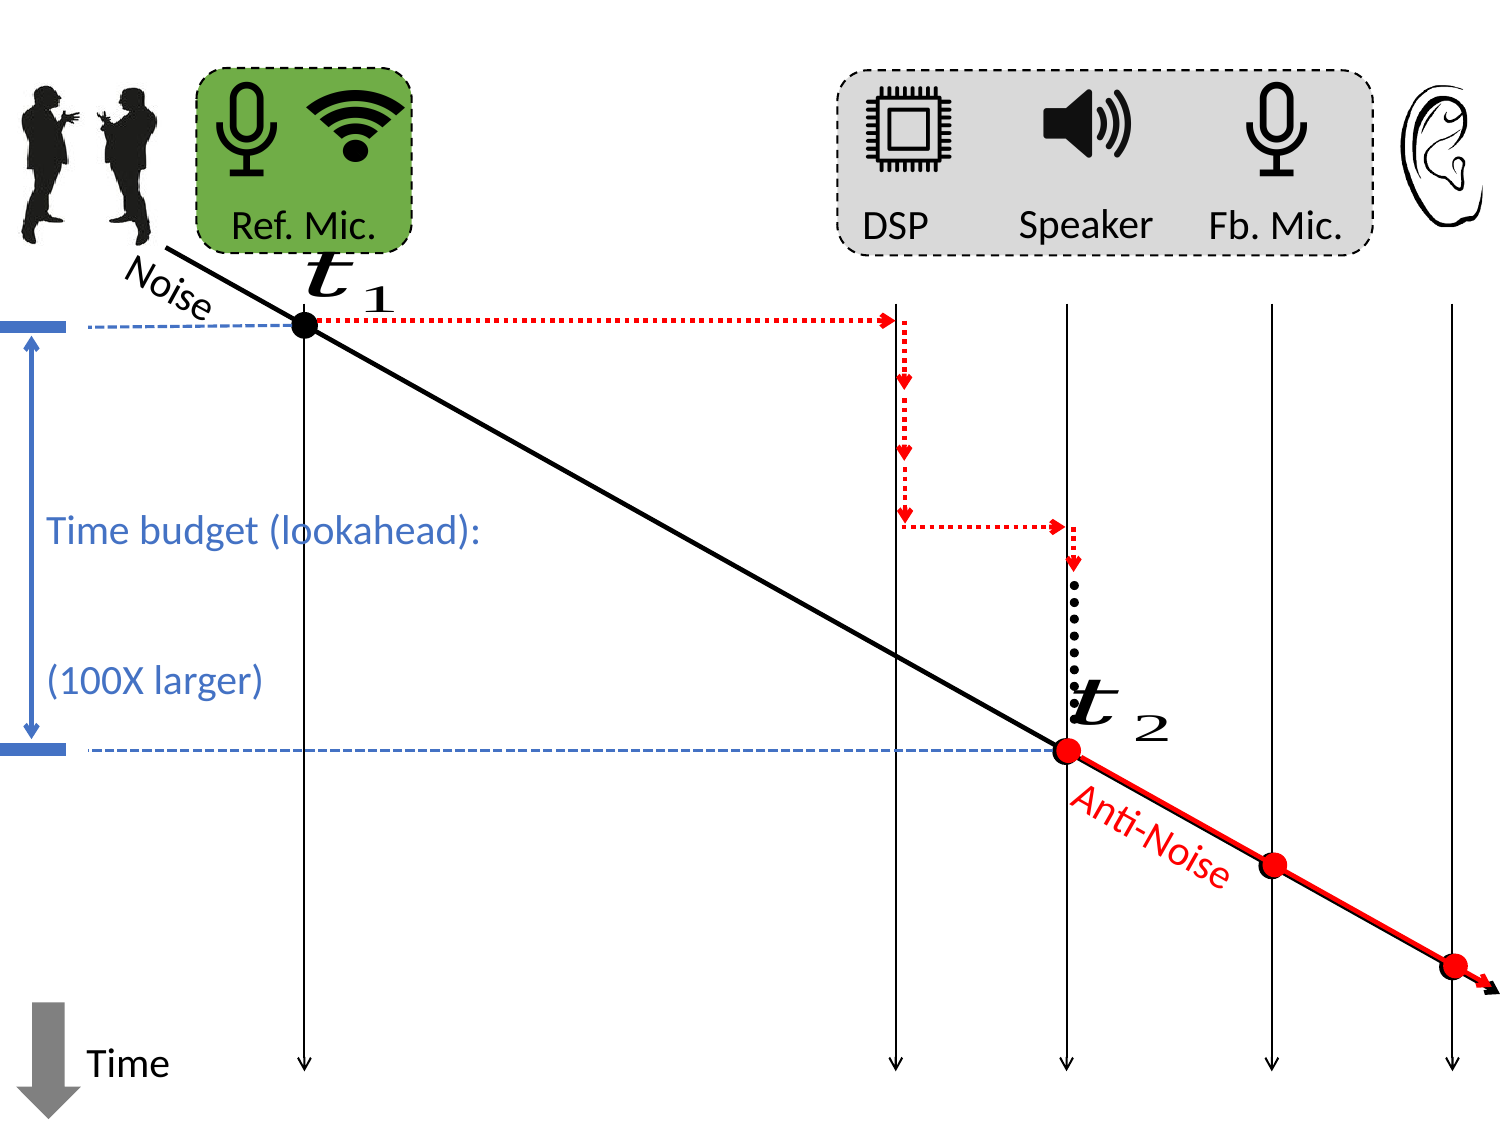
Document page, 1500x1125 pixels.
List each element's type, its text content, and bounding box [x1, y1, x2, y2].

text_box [165, 247, 1500, 994]
text_box Fb. Mic. [1210, 190, 1400, 247]
text_box Noise [102, 248, 165, 320]
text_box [1081, 756, 1492, 987]
text_box Time [66, 1027, 209, 1093]
picture [1226, 75, 1334, 183]
text_box [13, 1001, 84, 1121]
picture [16, 82, 179, 248]
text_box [292, 239, 403, 338]
text_box DSP [772, 190, 963, 247]
text_box [836, 69, 1374, 190]
picture [861, 82, 955, 176]
picture [1039, 75, 1134, 170]
text_box Speaker [963, 189, 1210, 247]
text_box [180, 67, 428, 256]
picture [1383, 81, 1500, 228]
